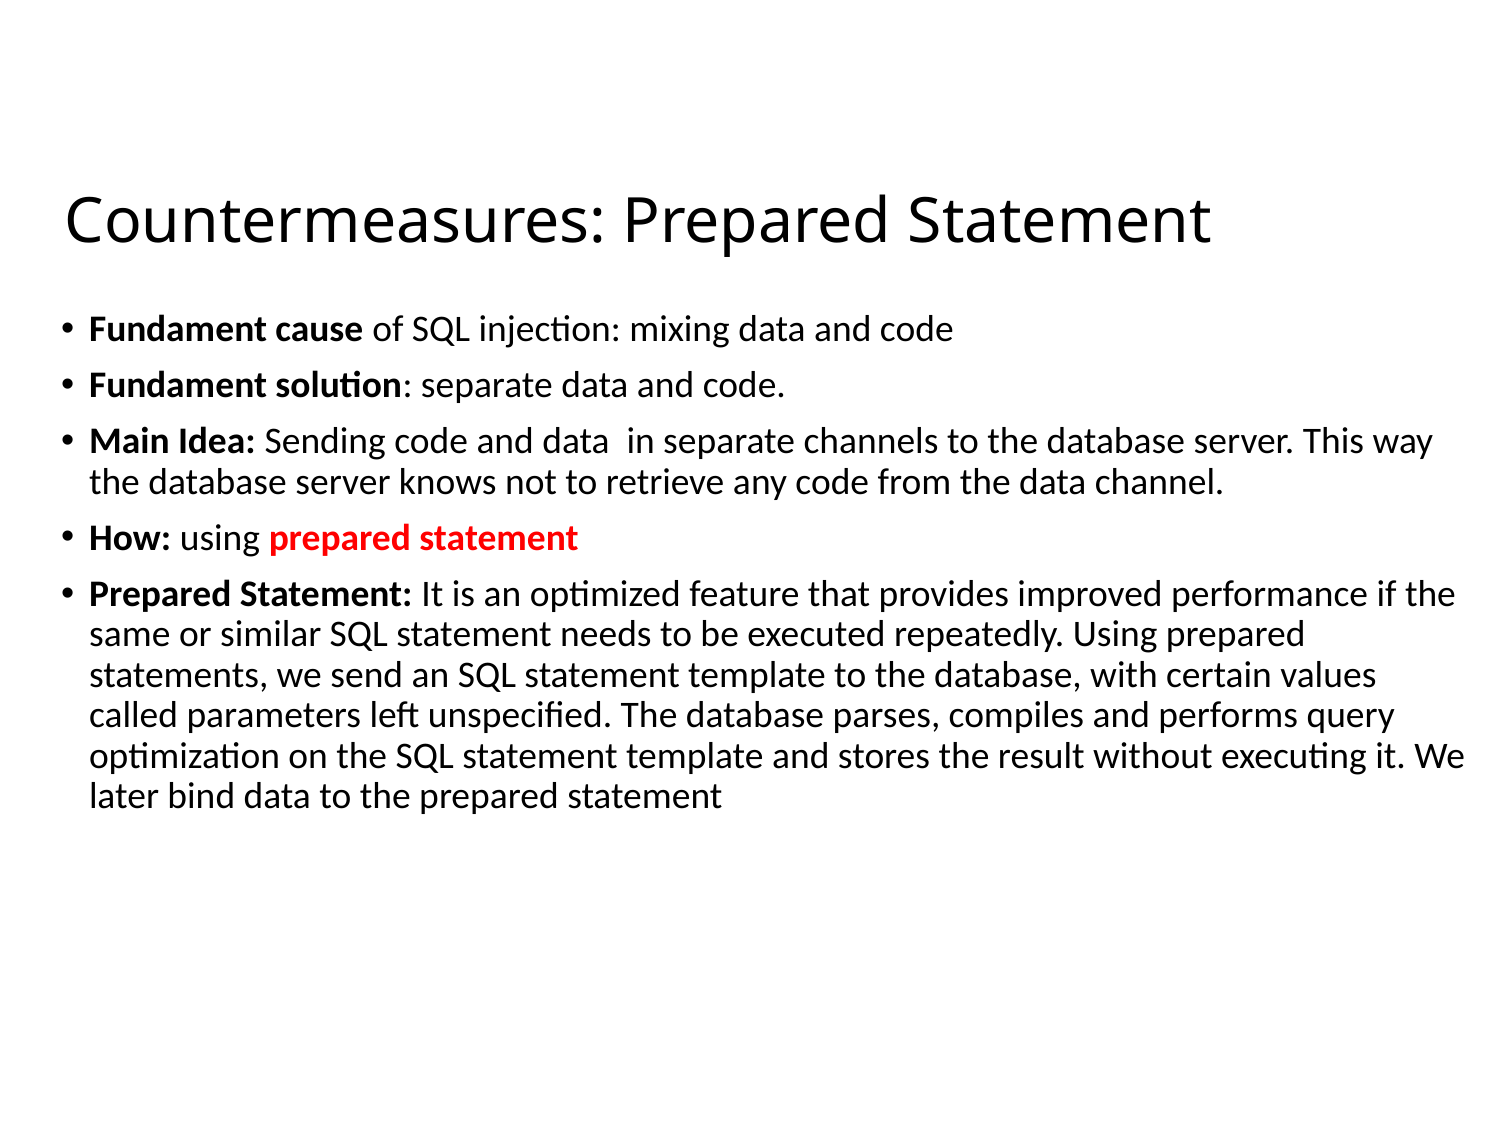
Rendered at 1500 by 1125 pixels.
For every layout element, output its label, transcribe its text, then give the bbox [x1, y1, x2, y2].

text_box Fundament cause of SQL injection: mixing data and code Fundament solution: separate data and code. Main Idea: Sending code and data in separate channels to the database server. This way the database server knows not to retrieve any code from the data channel. How: using prepared statement Prepared Statement: It is an optimized feature that provides improved performance if the same or similar SQL statement needs to be executed repeatedly. Using prepared statements, we send an SQL statement template to the database, with certain values called parameters left unspecified. The database parses, compiles and performs query optimization on the SQL statement template and stores the result without executing it. We later bind data to the prepared statement [49, 303, 1483, 918]
title Countermeasures: Prepared Statement [49, 140, 1397, 303]
